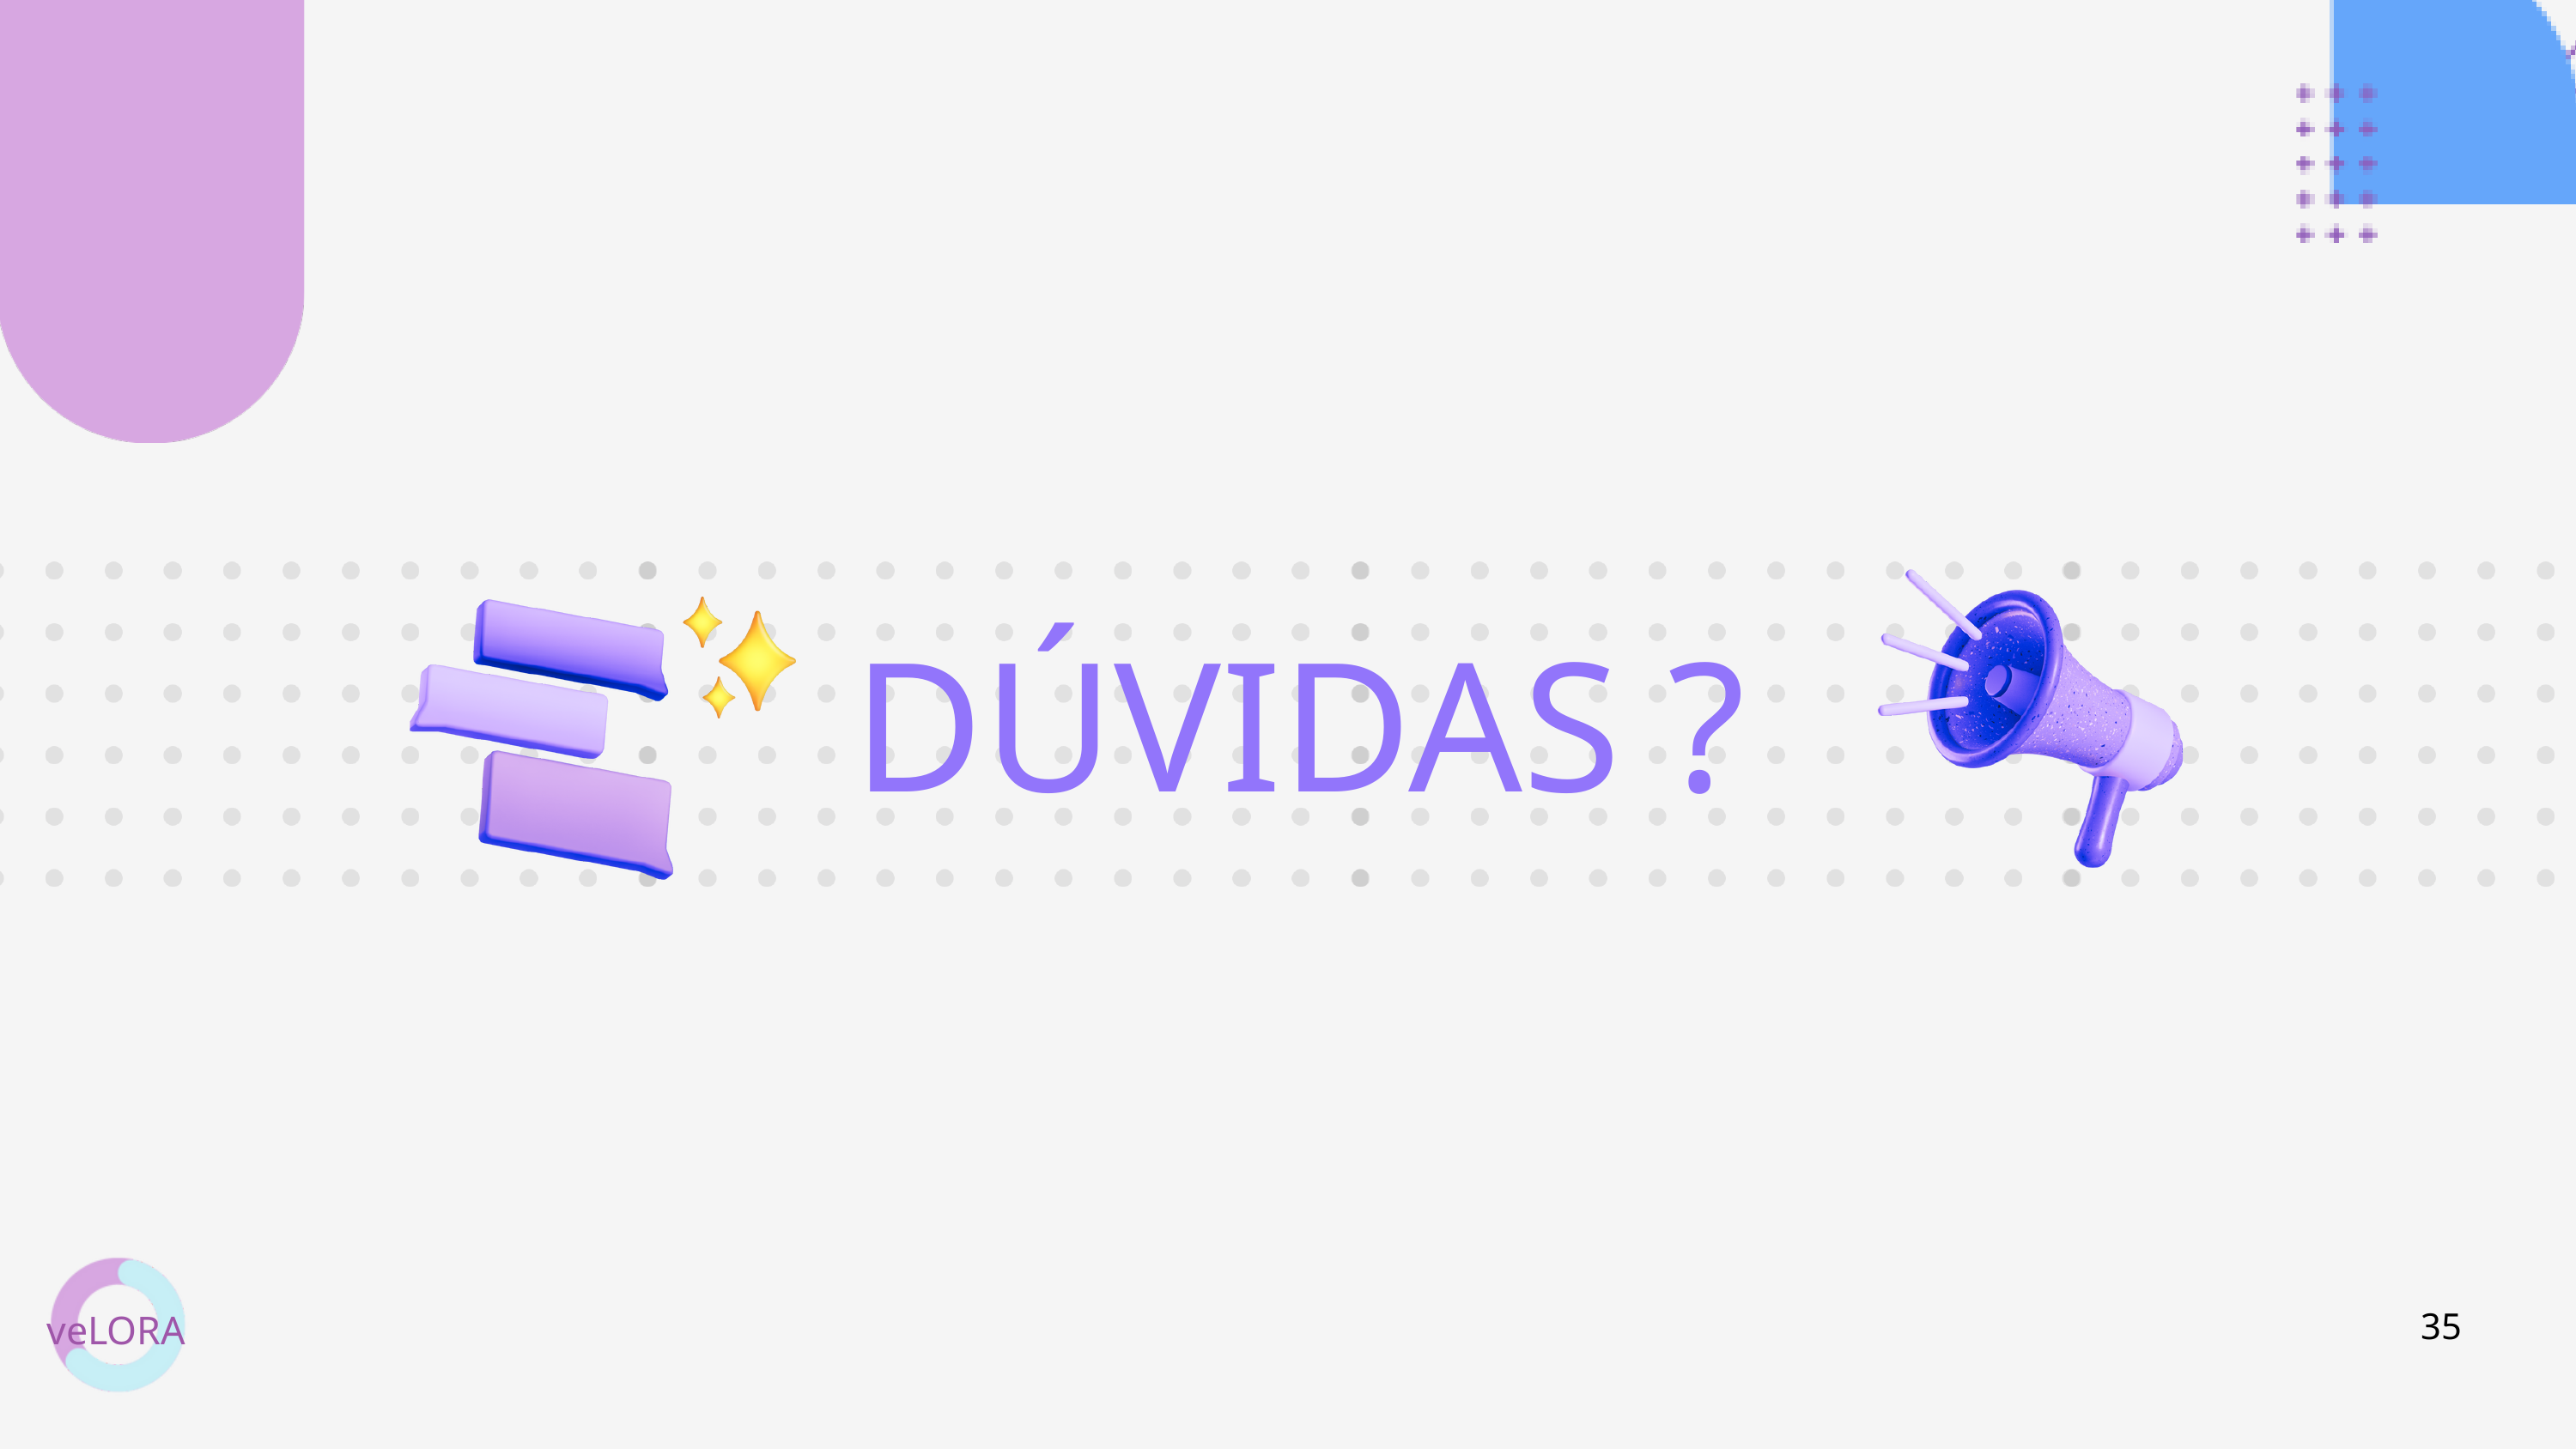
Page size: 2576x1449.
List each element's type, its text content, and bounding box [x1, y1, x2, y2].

text_box [0, 0, 305, 444]
text_box 35 [2421, 1296, 2463, 1348]
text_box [0, 561, 2576, 887]
picture [38, 1245, 199, 1406]
text_box [2296, 0, 2576, 243]
